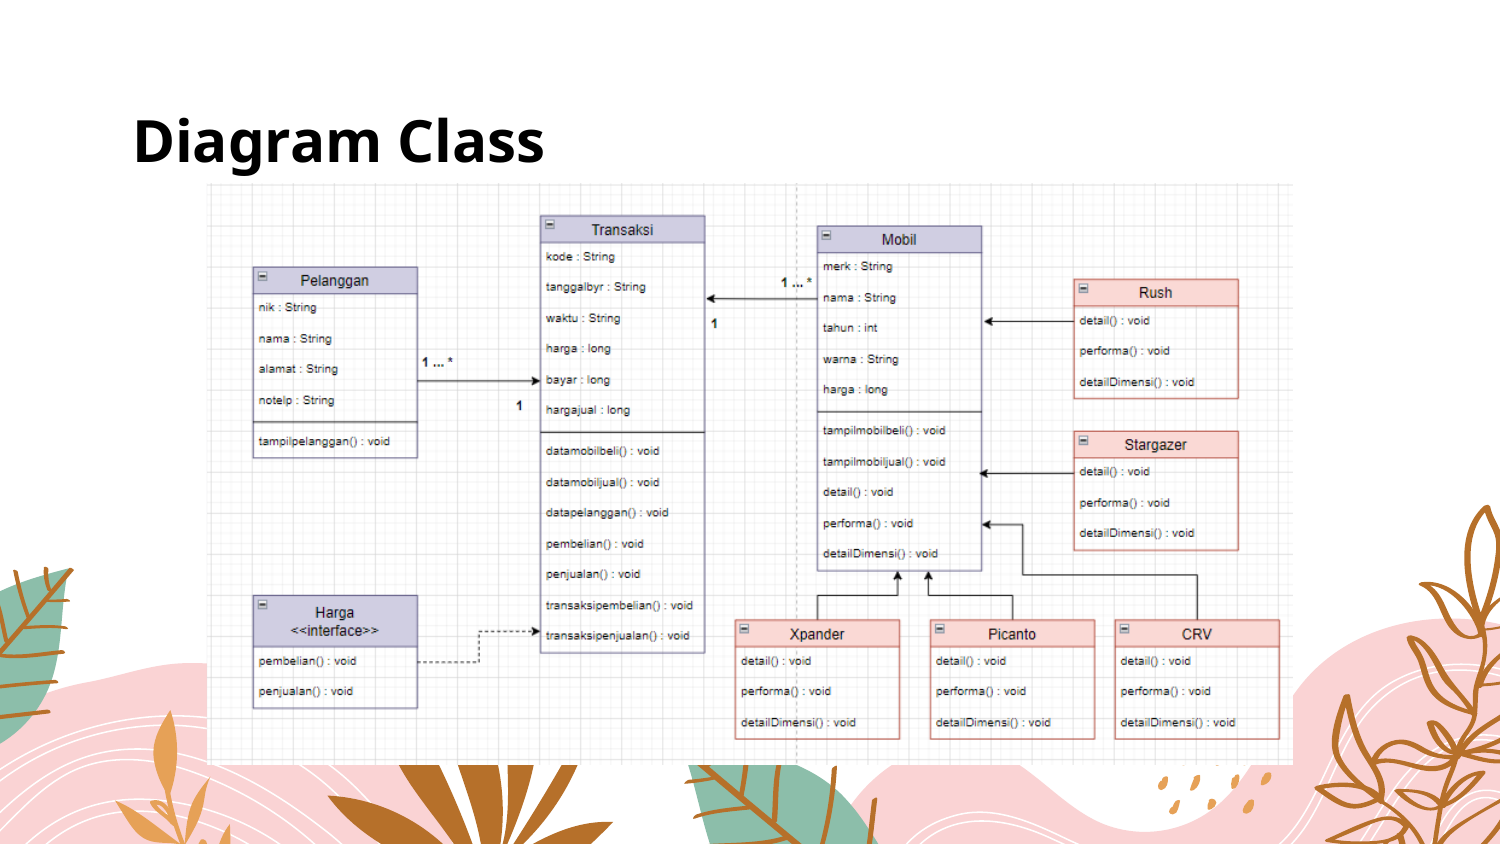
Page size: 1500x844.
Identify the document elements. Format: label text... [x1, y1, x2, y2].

title Diagram Class [117, 89, 1500, 184]
picture [206, 183, 1294, 765]
